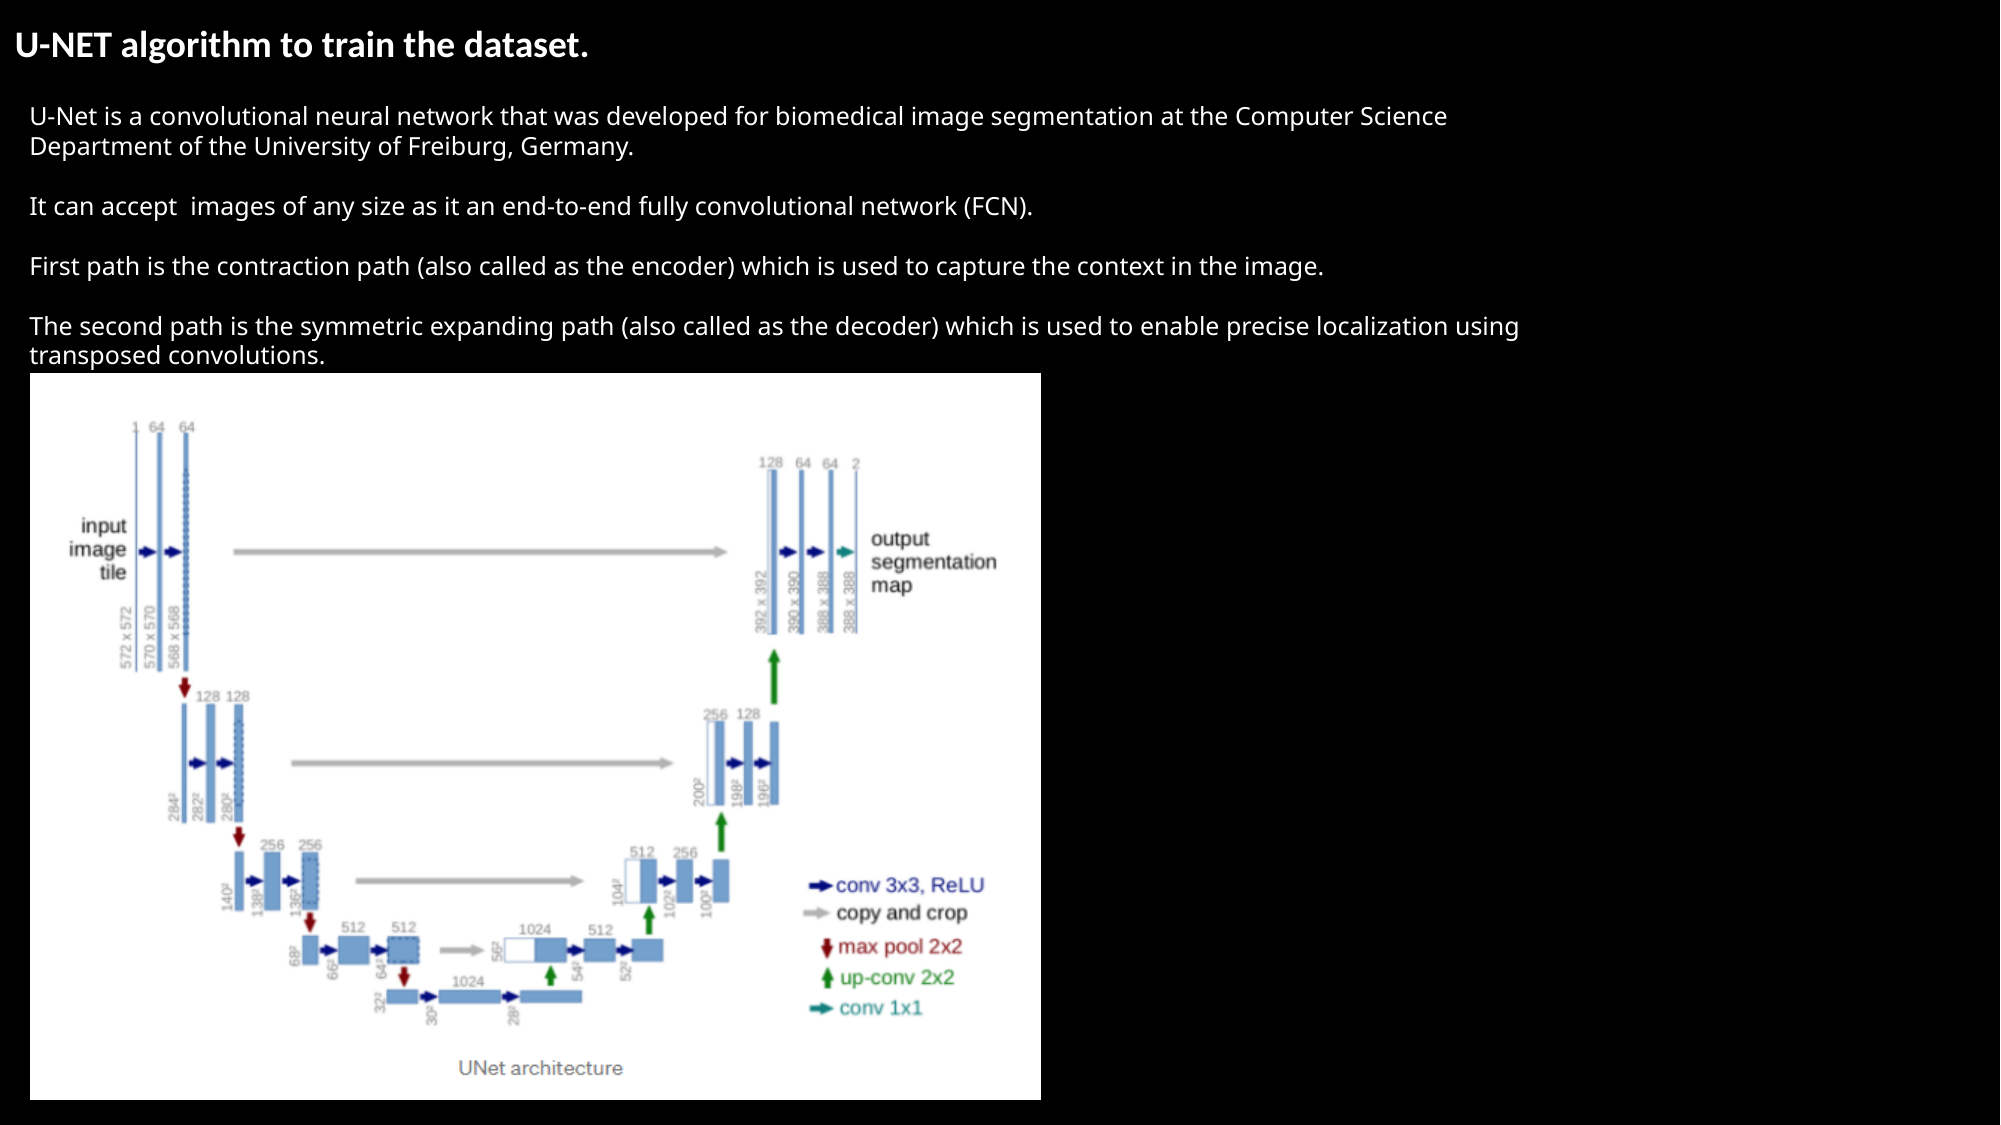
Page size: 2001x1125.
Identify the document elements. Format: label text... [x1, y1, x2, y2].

text_box U-NET algorithm to train the dataset. [0, 12, 1411, 117]
picture [30, 373, 1041, 1100]
text_box U-Net is a convolutional neural network that was developed for biomedical image segmentation at the Computer Science Department of the University of Freiburg, Germany. It can accept images of any size as it an end-to-end fully convolutional network (FCN). First path is the contraction path (also called as the encoder) which is used to capture the context in the image. The second path is the symmetric expanding path (also called as the decoder) which is used to enable precise localization using transposed convolutions. [14, 92, 1608, 468]
